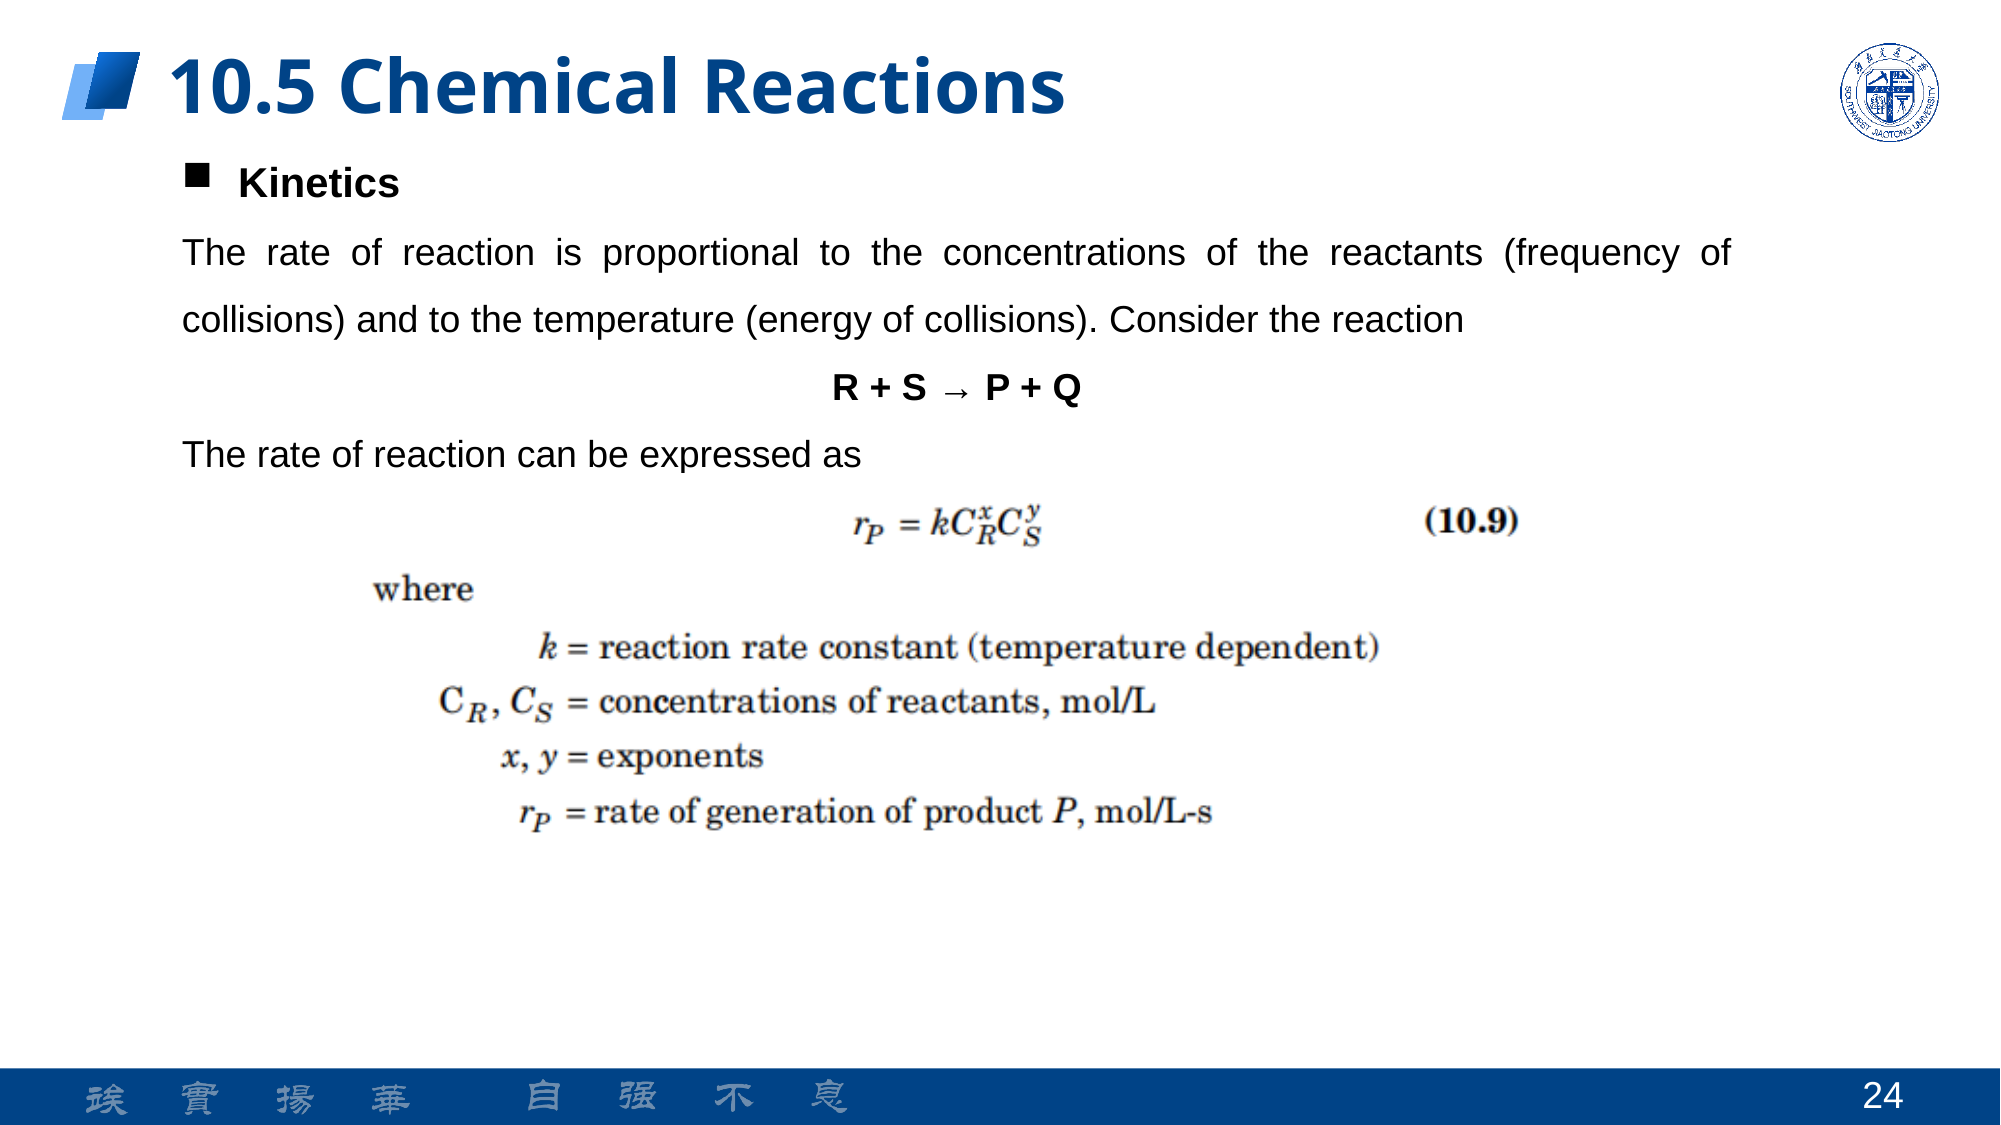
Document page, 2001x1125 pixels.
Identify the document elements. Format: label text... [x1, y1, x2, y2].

picture [1840, 43, 1939, 142]
picture [511, 785, 1229, 844]
picture [364, 473, 1526, 777]
text_box 10.5 Chemical Reactions [152, 31, 1703, 137]
text_box [61, 63, 105, 121]
text_box [85, 52, 140, 109]
picture [86, 1078, 848, 1115]
text_box Kinetics The rate of reaction is proportional to the concentrations of the reactants (frequency of collisions) and to the temperature (energy of collisions). Consider the reaction R + S → P + Q The rate of reaction can be expressed as [167, 123, 1747, 483]
